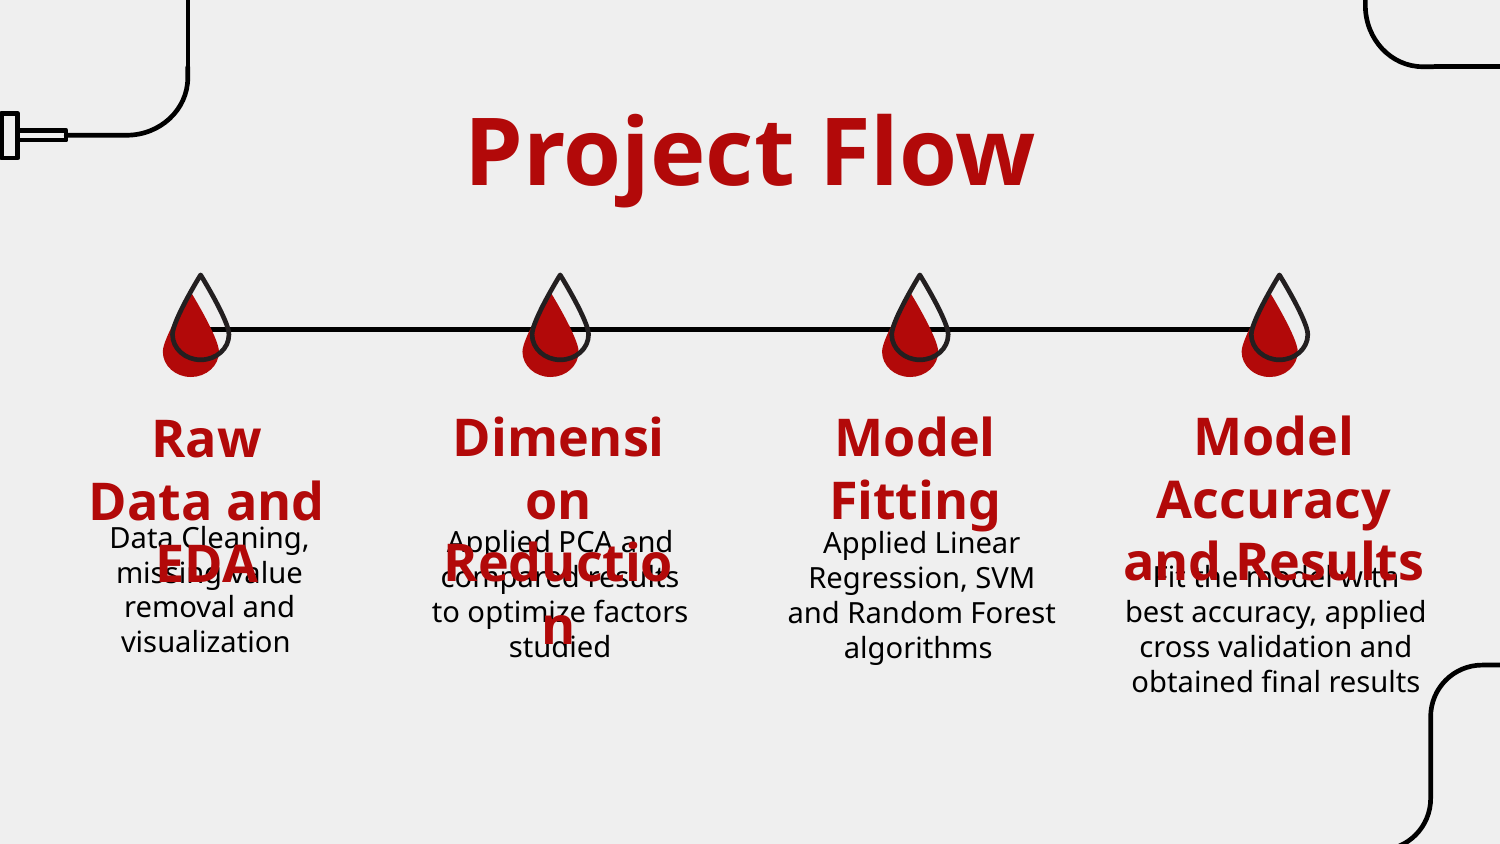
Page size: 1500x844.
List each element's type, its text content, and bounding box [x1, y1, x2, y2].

title Model Fitting [778, 389, 1052, 470]
title Raw Data and EDA [70, 390, 344, 539]
title Dimension Reduction [422, 389, 696, 536]
title Project Flow [271, 101, 1229, 196]
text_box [162, 274, 1308, 378]
subtitle Fit the model with best accuracy, applied cross validation and obtained final results [1108, 543, 1444, 680]
subtitle Data Cleaning, missing value removal and visualization [77, 539, 342, 680]
subtitle Applied PCA and compared results to optimize factors studied [411, 507, 710, 712]
subtitle Applied Linear Regression, SVM and Random Forest algorithms [765, 509, 1079, 712]
title Model Accuracy and Results [1087, 388, 1461, 469]
